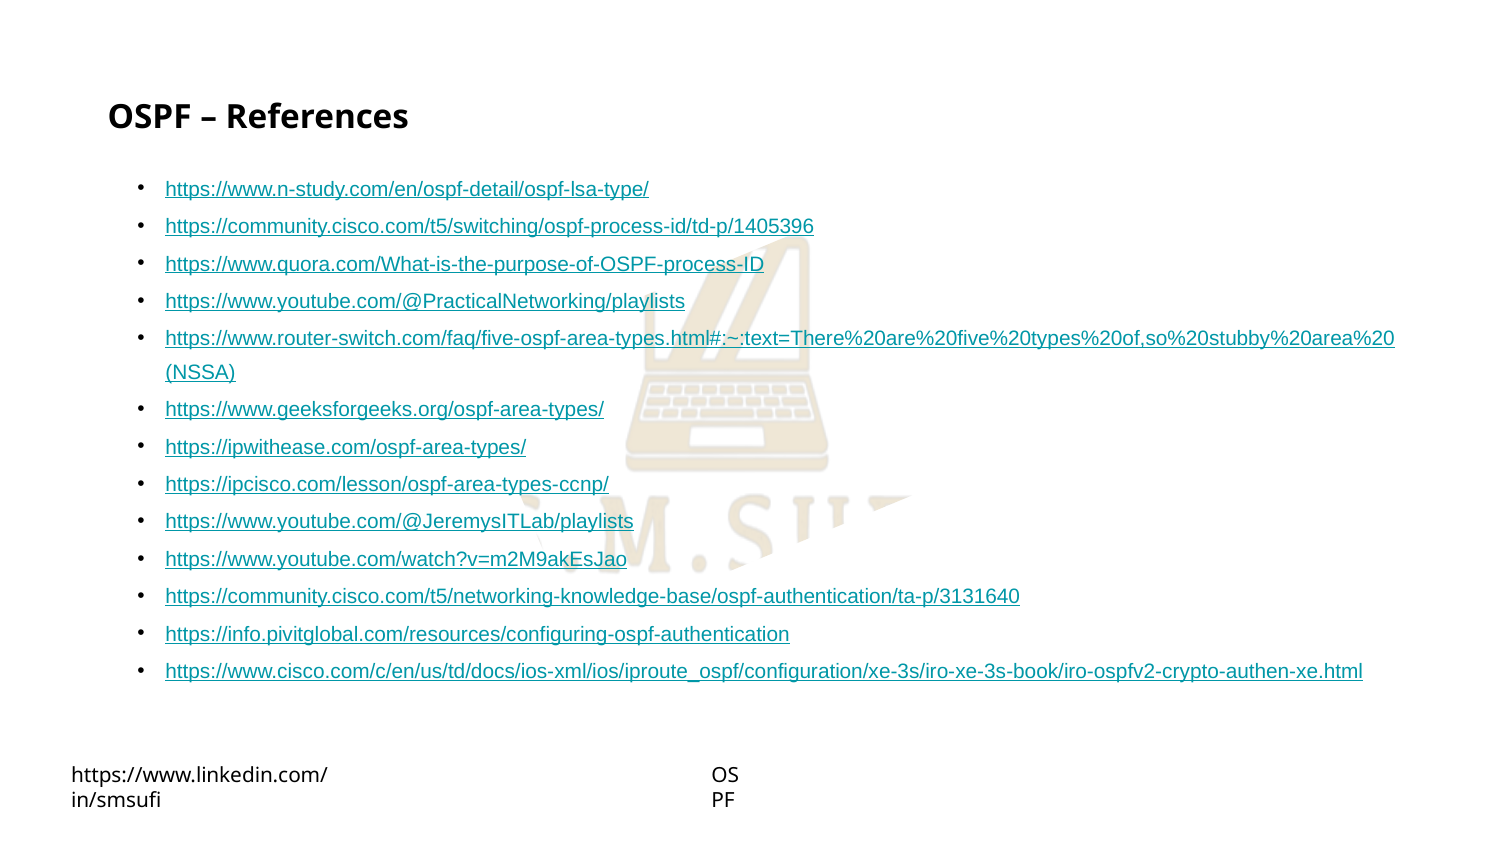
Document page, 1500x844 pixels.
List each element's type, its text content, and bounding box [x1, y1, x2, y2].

text_box https://www.n-study.com/en/ospf-detail/ospf-lsa-type/ https://community.cisco.com/t5/switching/ospf-process-id/td-p/1405396 https://www.quora.com/What-is-the-purpose-of-OSPF-process-ID https://www.youtube.com/@PracticalNetworking/playlists https://www.router-switch.com/faq/five-ospf-area-types.html#:~:text=There%20are%20five%20types%20of,so%20stubby%20area%20(NSSA) https://www.geeksforgeeks.org/ospf-area-types/ https://ipwithease.com/ospf-area-types/ https://ipcisco.com/lesson/ospf-area-types-ccnp/ https://www.youtube.com/@JeremysITLab/playlists https://www.youtube.com/watch?v=m2M9akEsJao https://community.cisco.com/t5/networking-knowledge-base/ospf-authentication/ta-p/3131640 https://info.pivitglobal.com/resources/configuring-ospf-authentication https://www.cisco.com/c/en/us/td/docs/ios-xml/ios/iproute_ospf/configuration/xe-3s/iro-xe-3s-book/iro-ospfv2-crypto-authen-xe.html [122, 155, 1414, 695]
text_box OSPF – References [92, 88, 1360, 144]
